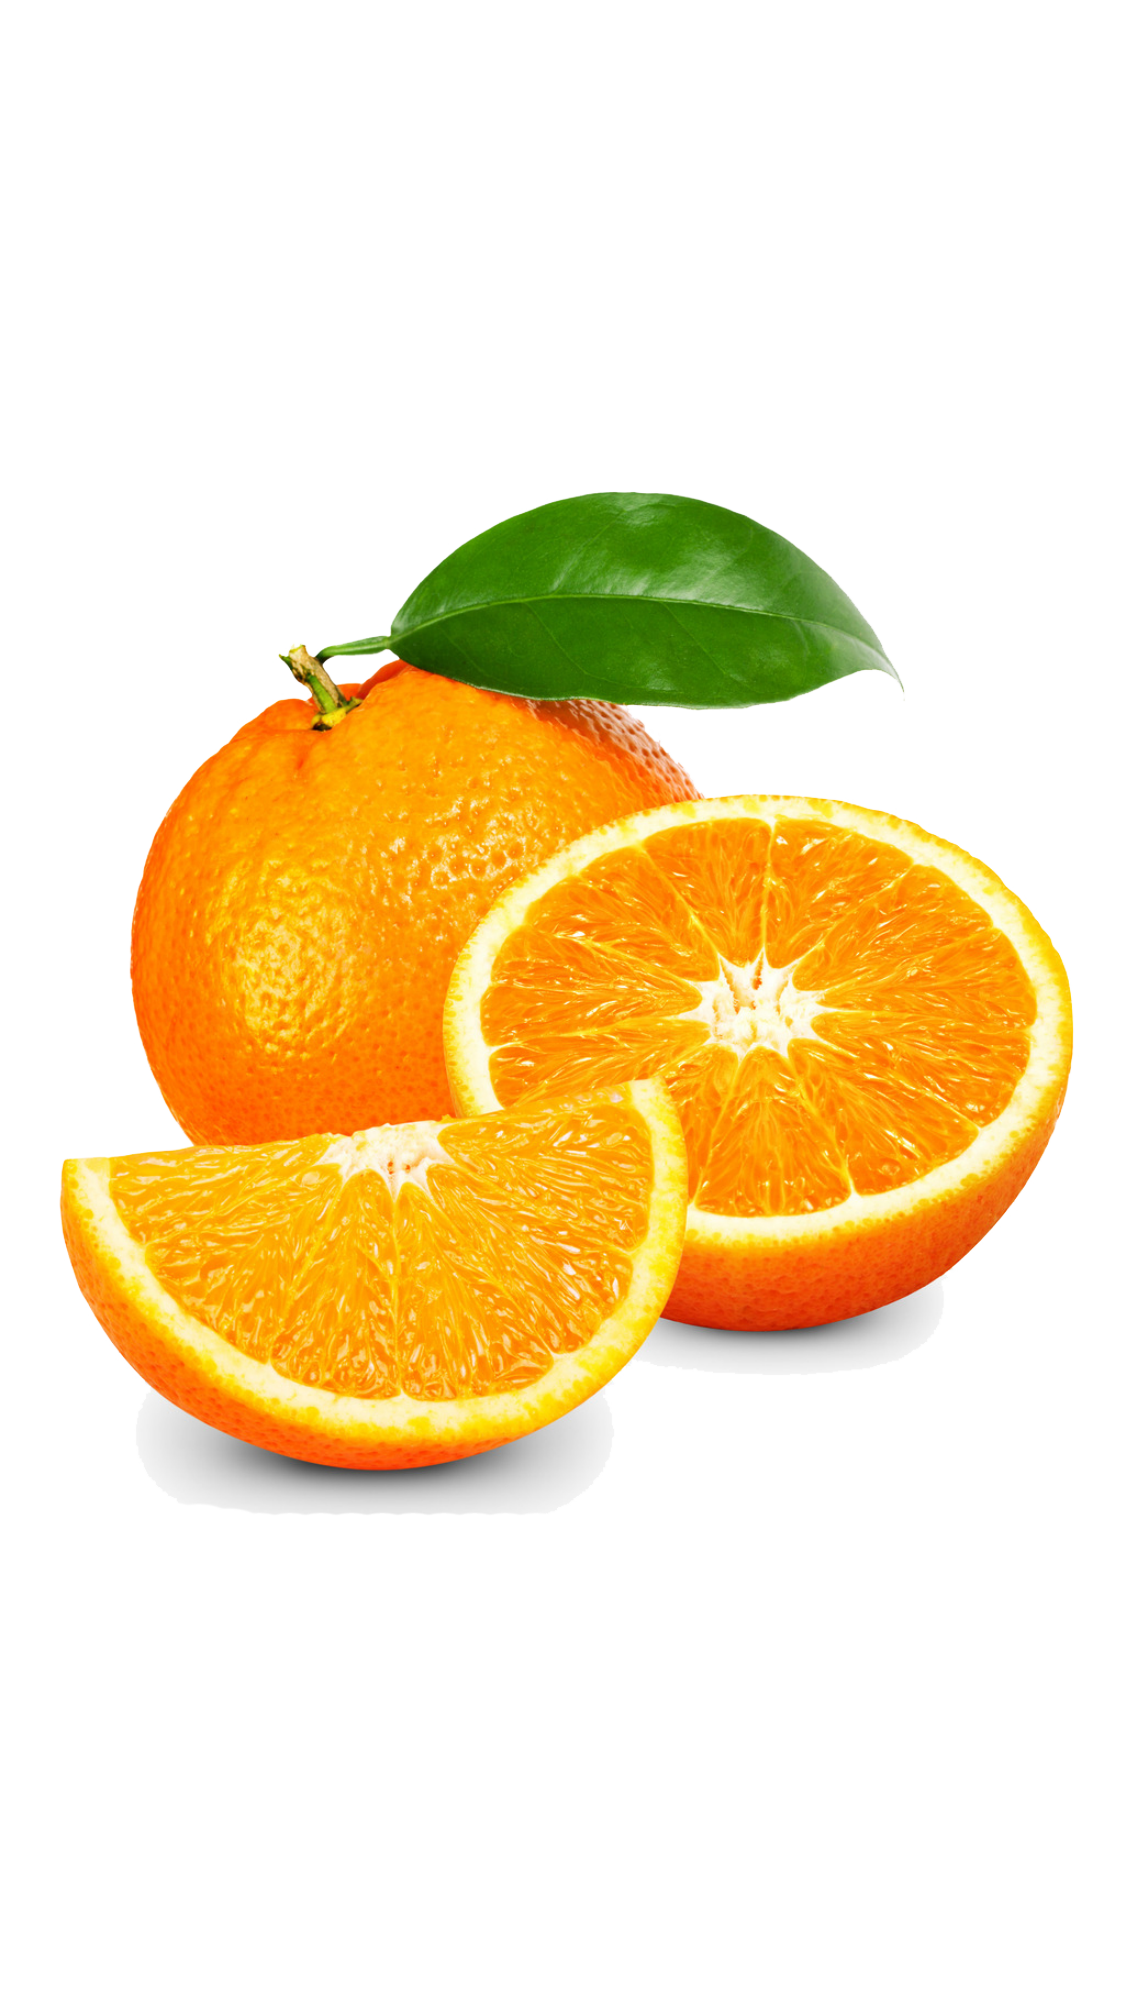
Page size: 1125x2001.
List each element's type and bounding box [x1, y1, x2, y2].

picture [0, 437, 1125, 1563]
